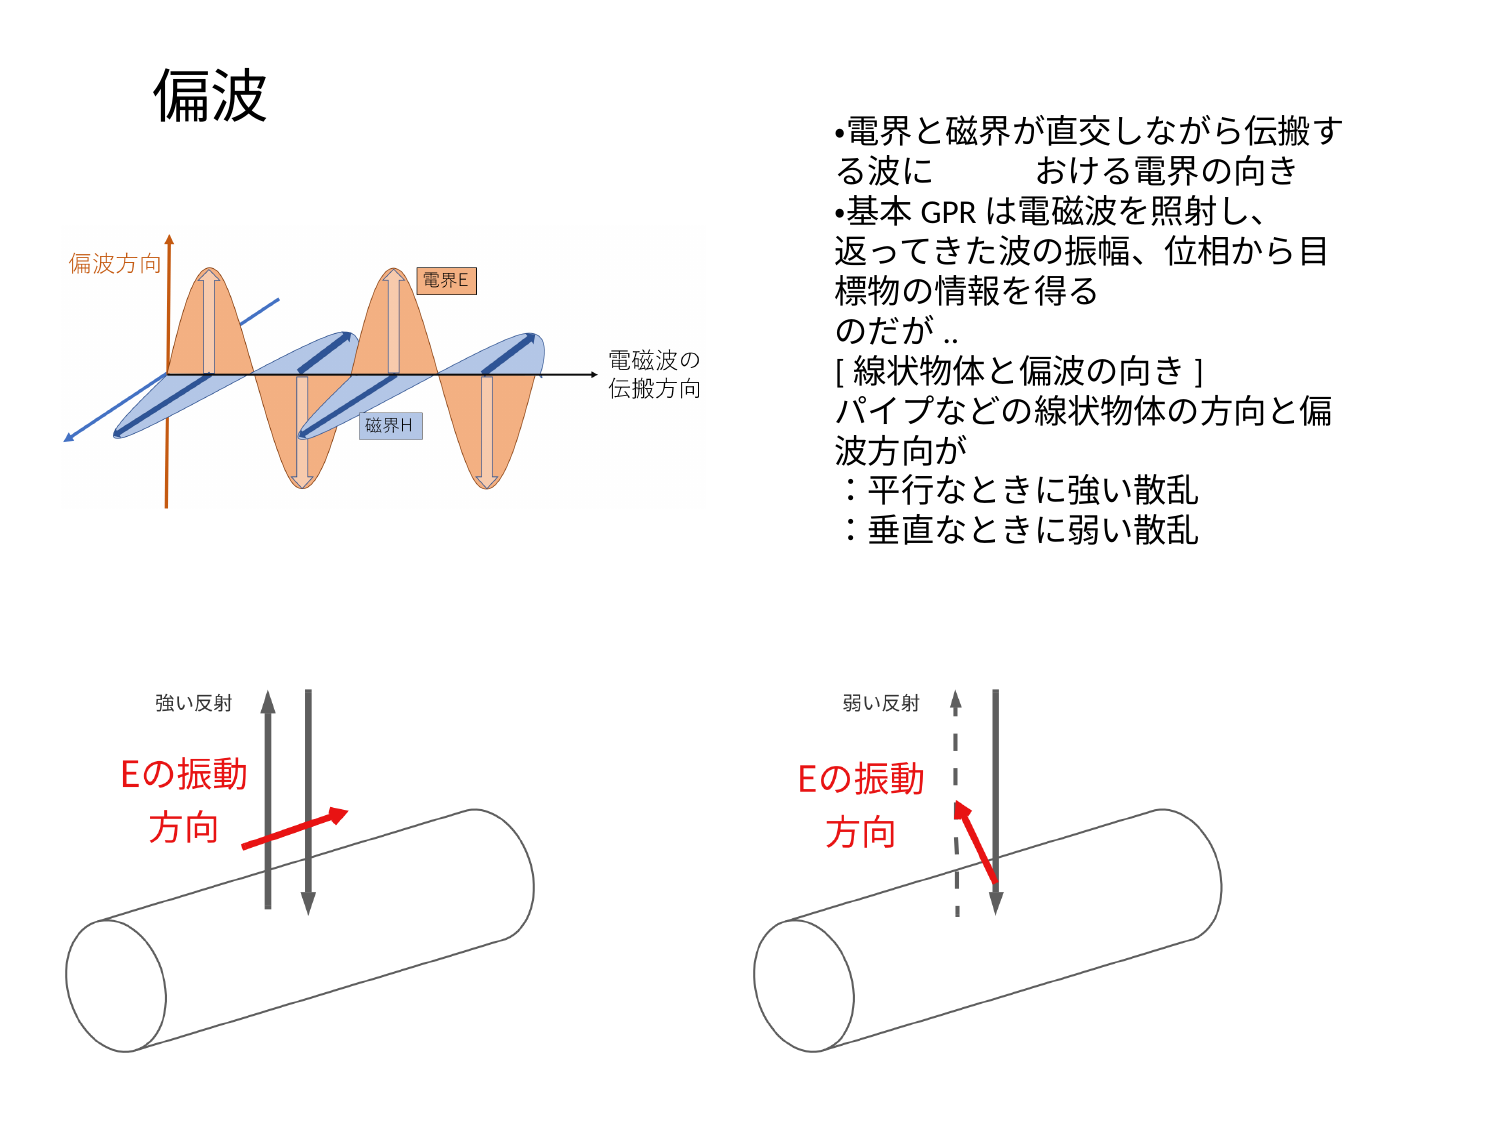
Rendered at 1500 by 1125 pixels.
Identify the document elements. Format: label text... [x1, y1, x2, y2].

picture [28, 658, 1250, 1083]
text_box 偏波 [137, 59, 590, 147]
text_box ・電界と磁界が直交しながら伝搬する波に おける電界の向き ・基本GPRは電磁波を照射し、返ってきた波の振幅、位相から目標物の情報を得る のだが.. [線状物体と偏波の向き] パイプなどの線状物体の方向と偏波方向が ：平行なときに強い散乱 ：垂直なときに弱い散乱 [820, 102, 1363, 557]
picture [61, 225, 706, 509]
